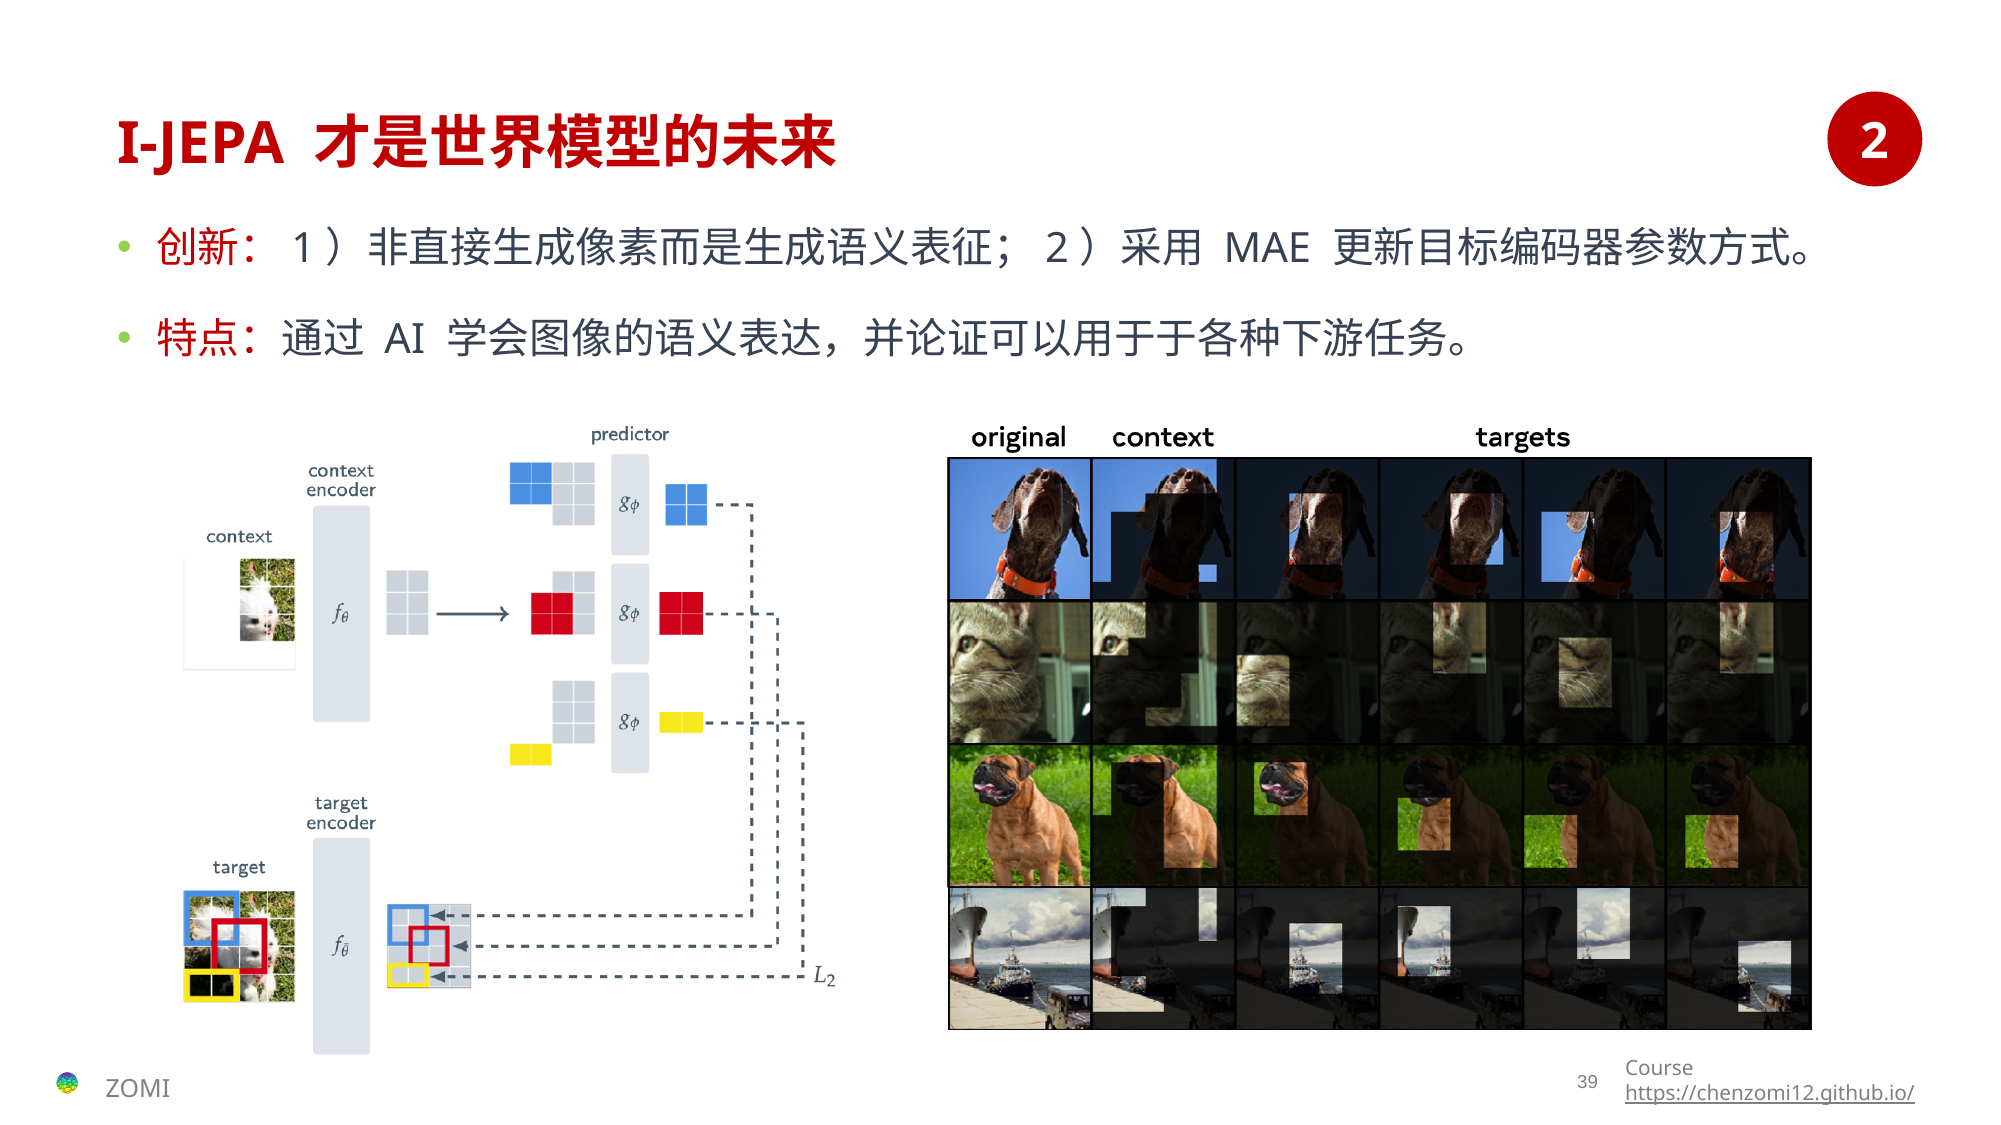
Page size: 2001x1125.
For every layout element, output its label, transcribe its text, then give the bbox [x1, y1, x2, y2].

picture [925, 408, 1828, 1048]
text_box 2 [1825, 89, 1925, 189]
list 创新：1）非直接生成像素而是生成语义表征；2）采用 MAE 更新目标编码器参数方式。 特点：通过 AI 学会图像的语义表达，并论证可以用于于各种下游任务。 [102, 188, 1901, 387]
picture [57, 1073, 77, 1093]
picture [174, 410, 850, 1074]
title I-JEPA 才是世界模型的未来 [102, 91, 1862, 188]
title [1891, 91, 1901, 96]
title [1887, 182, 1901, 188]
